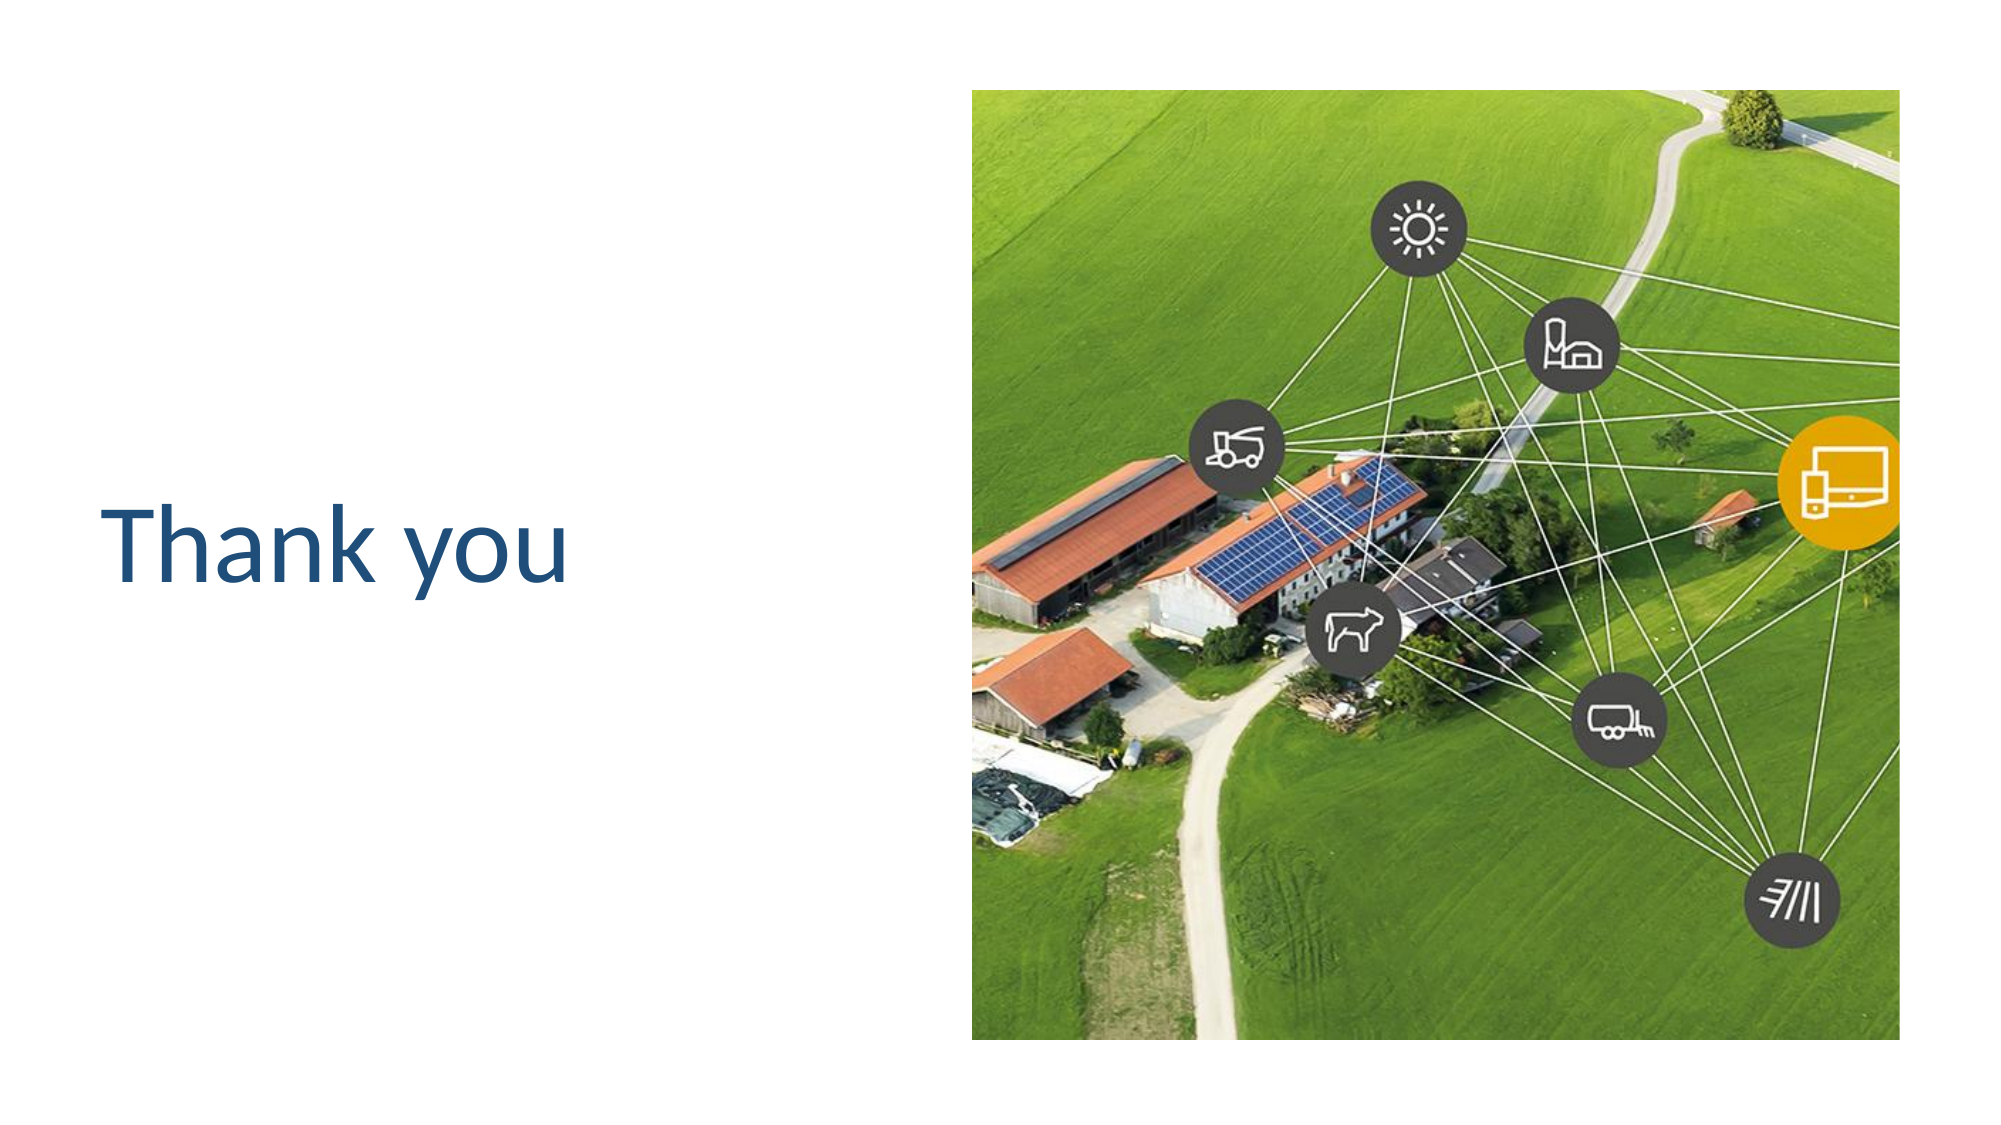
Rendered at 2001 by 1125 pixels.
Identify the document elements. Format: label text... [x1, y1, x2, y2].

title Thank you [100, 470, 950, 937]
picture [971, 89, 1900, 1040]
